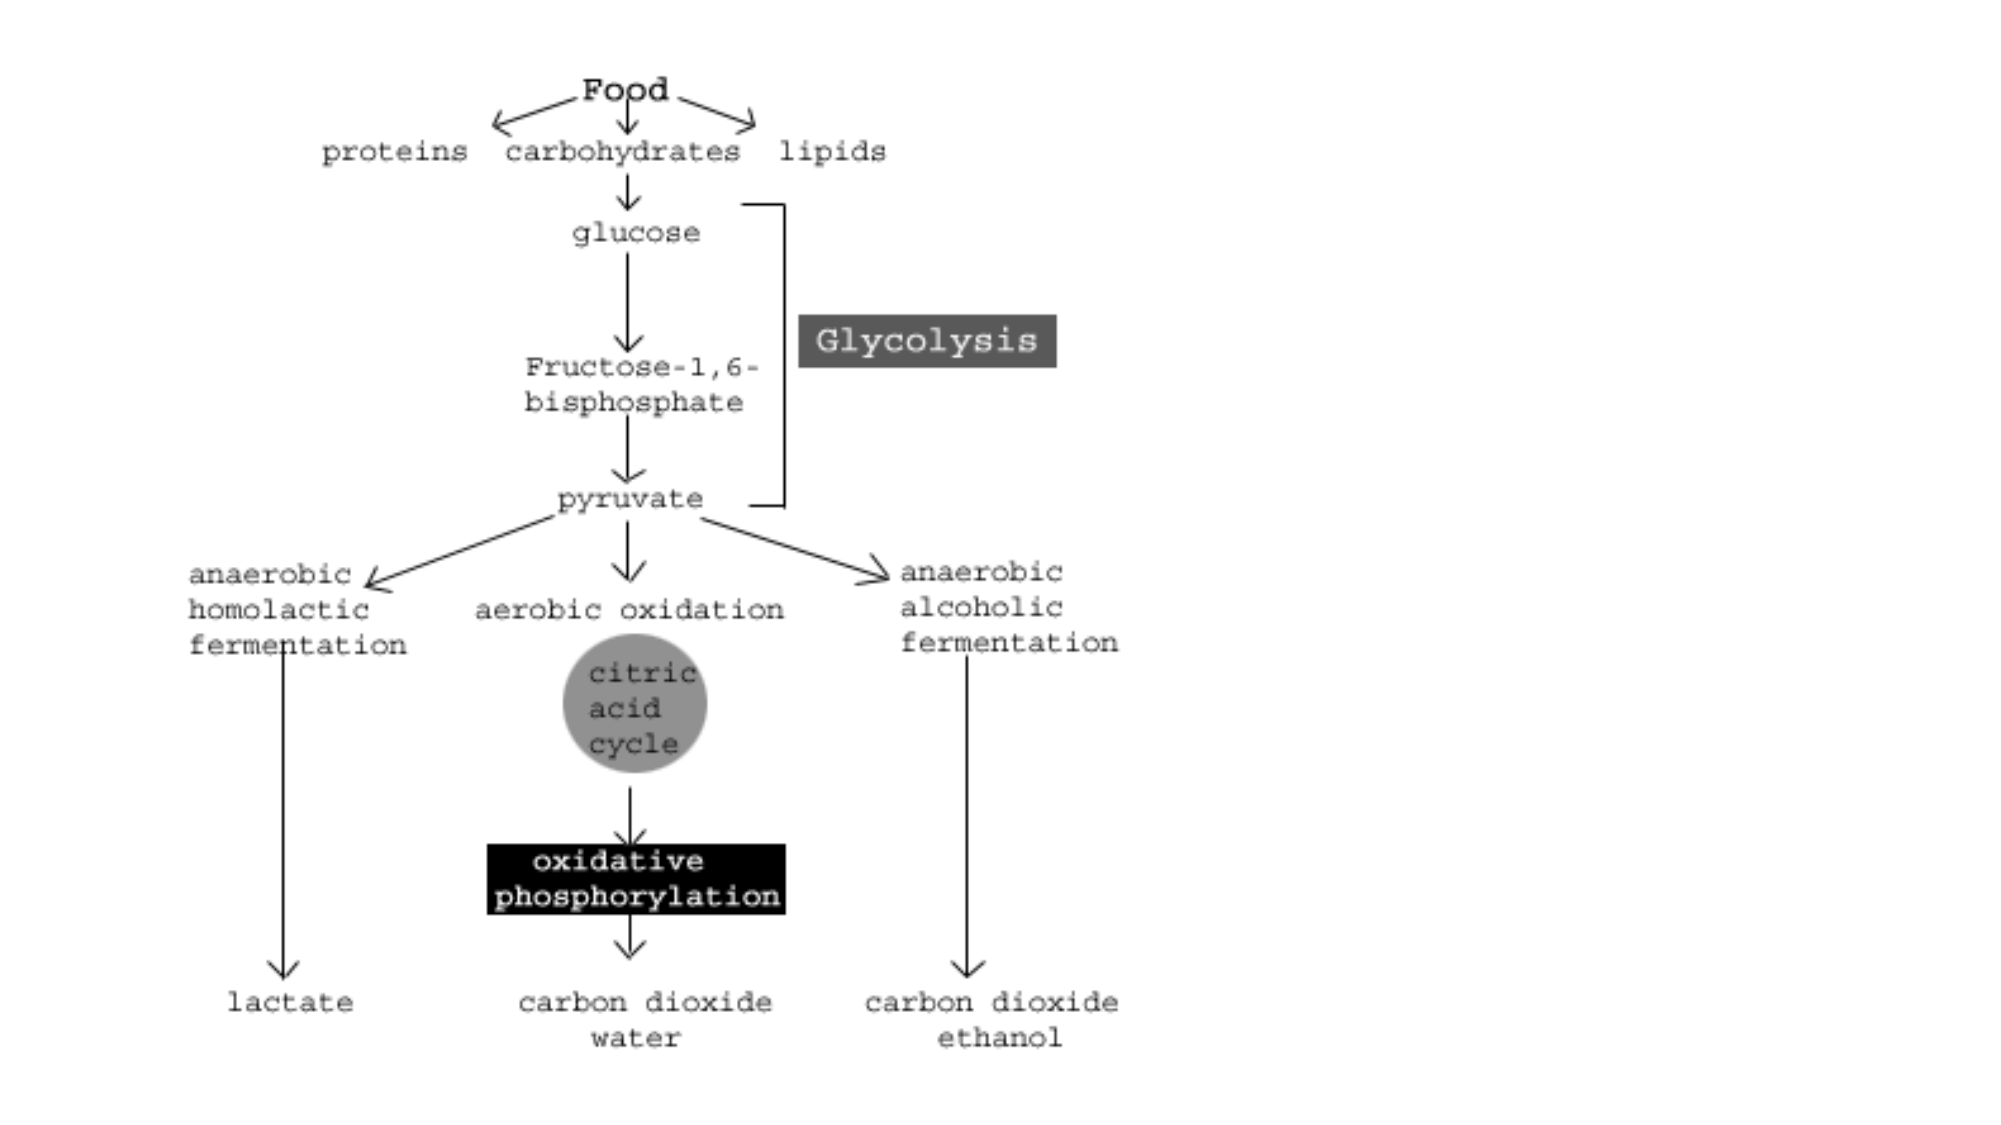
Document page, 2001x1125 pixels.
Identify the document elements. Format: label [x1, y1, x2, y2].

picture [156, 52, 1169, 1065]
